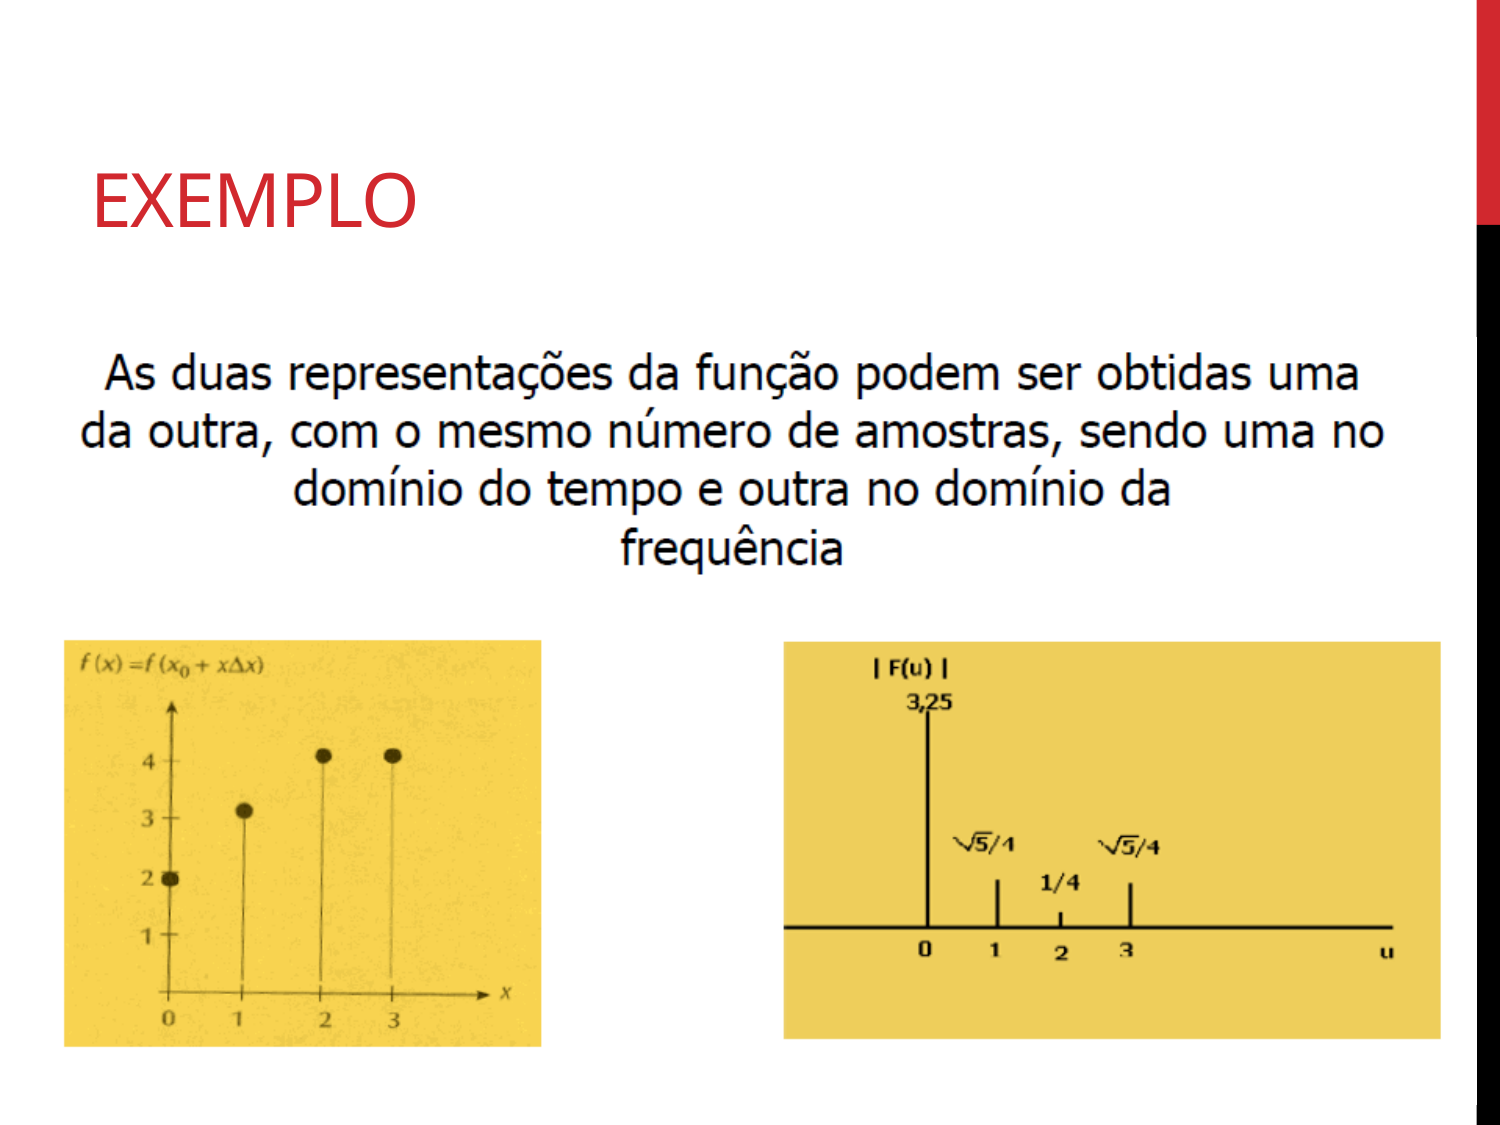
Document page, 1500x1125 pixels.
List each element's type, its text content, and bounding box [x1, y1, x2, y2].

title EXEMPLO [75, 25, 1025, 250]
picture [30, 336, 1477, 1106]
